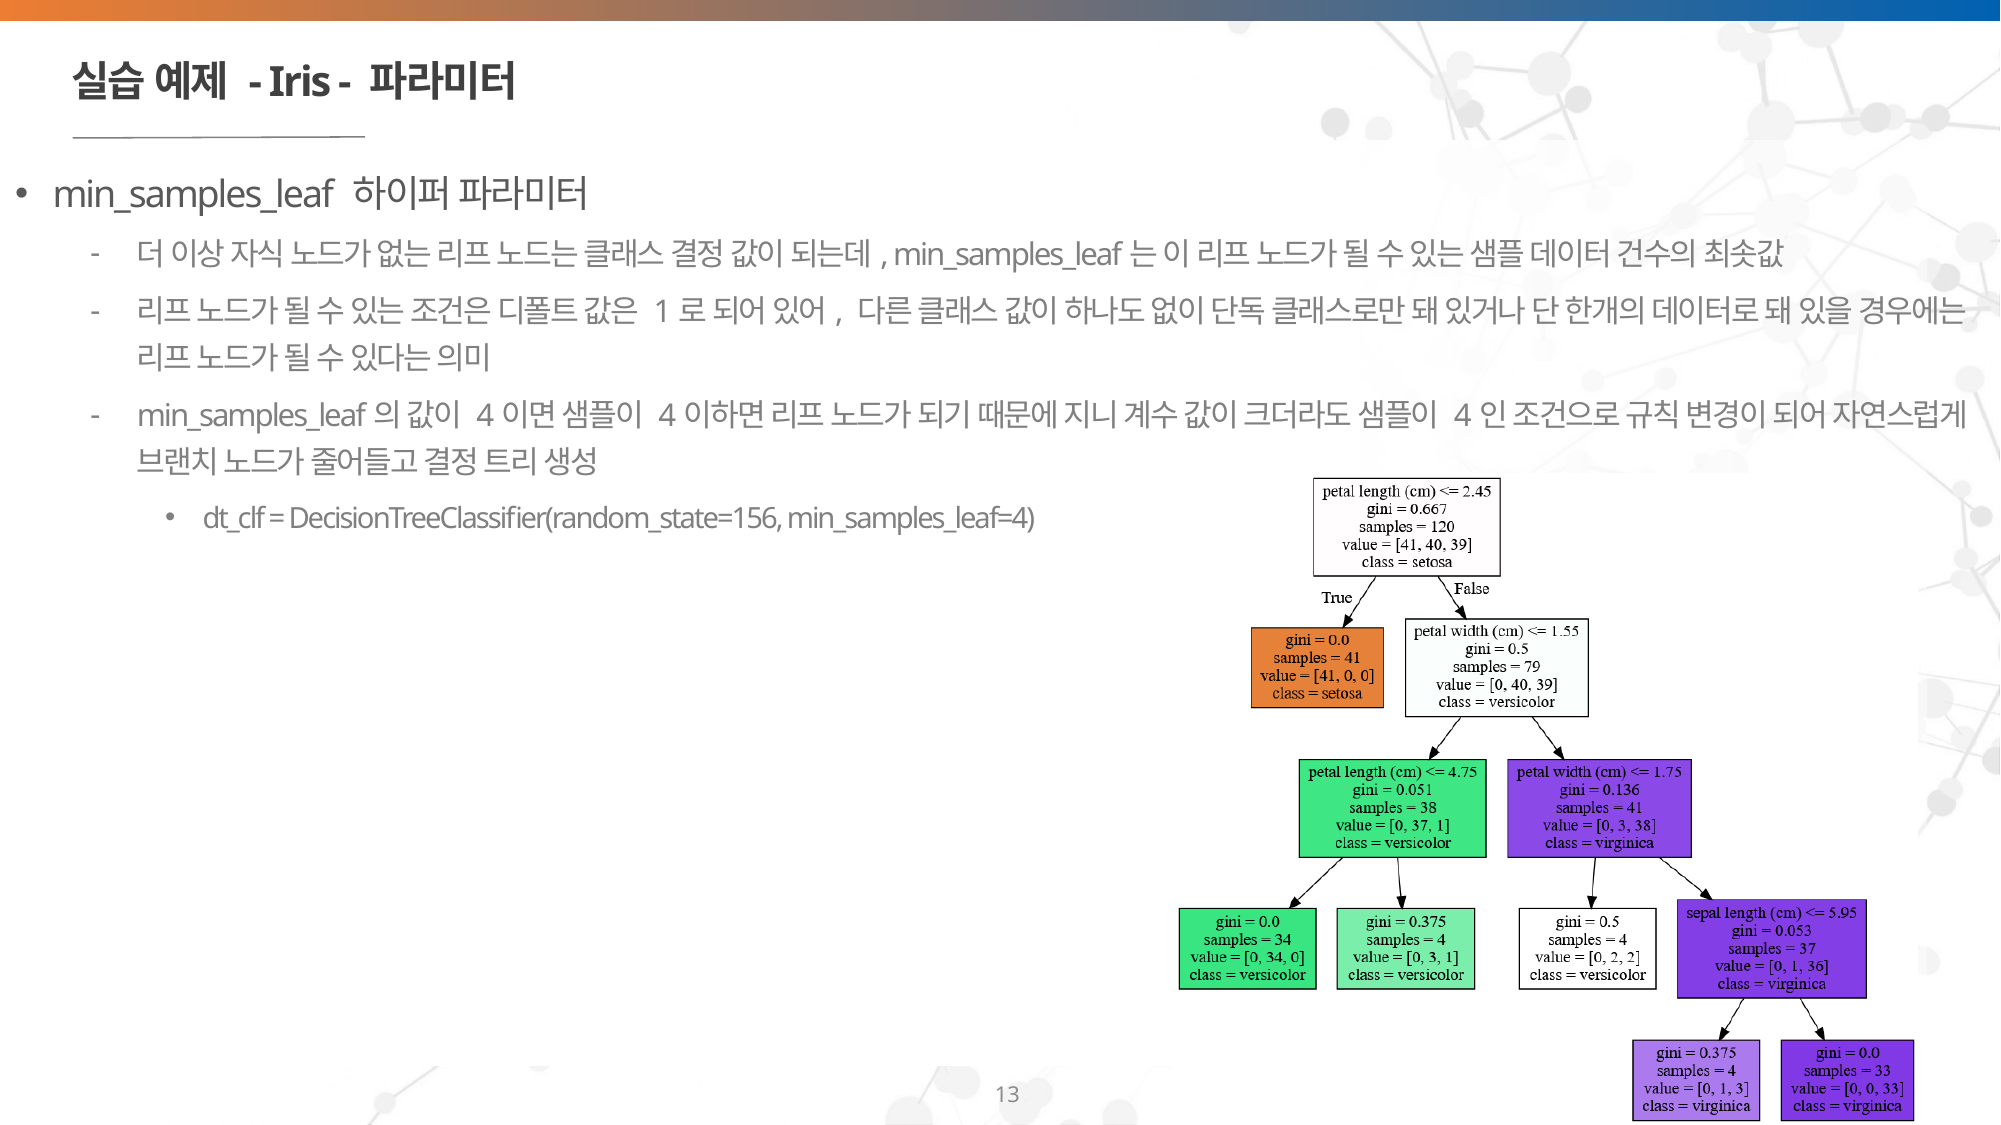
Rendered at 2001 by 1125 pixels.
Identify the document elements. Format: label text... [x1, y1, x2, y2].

title 실습 예제 - Iris - 파라미터 [56, 49, 1162, 117]
picture [1174, 473, 1918, 1125]
list min_samples_leaf 하이퍼 파라미터 더 이상 자식 노드가 없는 리프 노드는 클래스 결정 값이 되는데, min_samples_leaf는 이 리프 노드가 될 수 있는 샘플 데이터 건수의 최솟값 리프 노드가 될 수 있는 조건은 디폴트 값은 1로 되어 있어, 다른 클래스 값이 하나도 없이 단독 클래스로만 돼 있거나 단 한개의 데이터로 돼 있을 경우에는 리프 노드가 될 수 있다는 의미 min_samples_leaf의 값이 4이면 샘플이 4이하면 리프 노드가 되기 때문에 지니 계수 값이 크더라도 샘플이 4인 조건으로 규칙 변경이 되어 자연스럽게 브랜치 노드가 줄어들고 결정 트리 생성 dt_clf = DecisionTreeClassifier(random_state=156, min_samples_leaf=4) [0, 151, 2000, 1125]
slide_number 13 [782, 1065, 1174, 1125]
